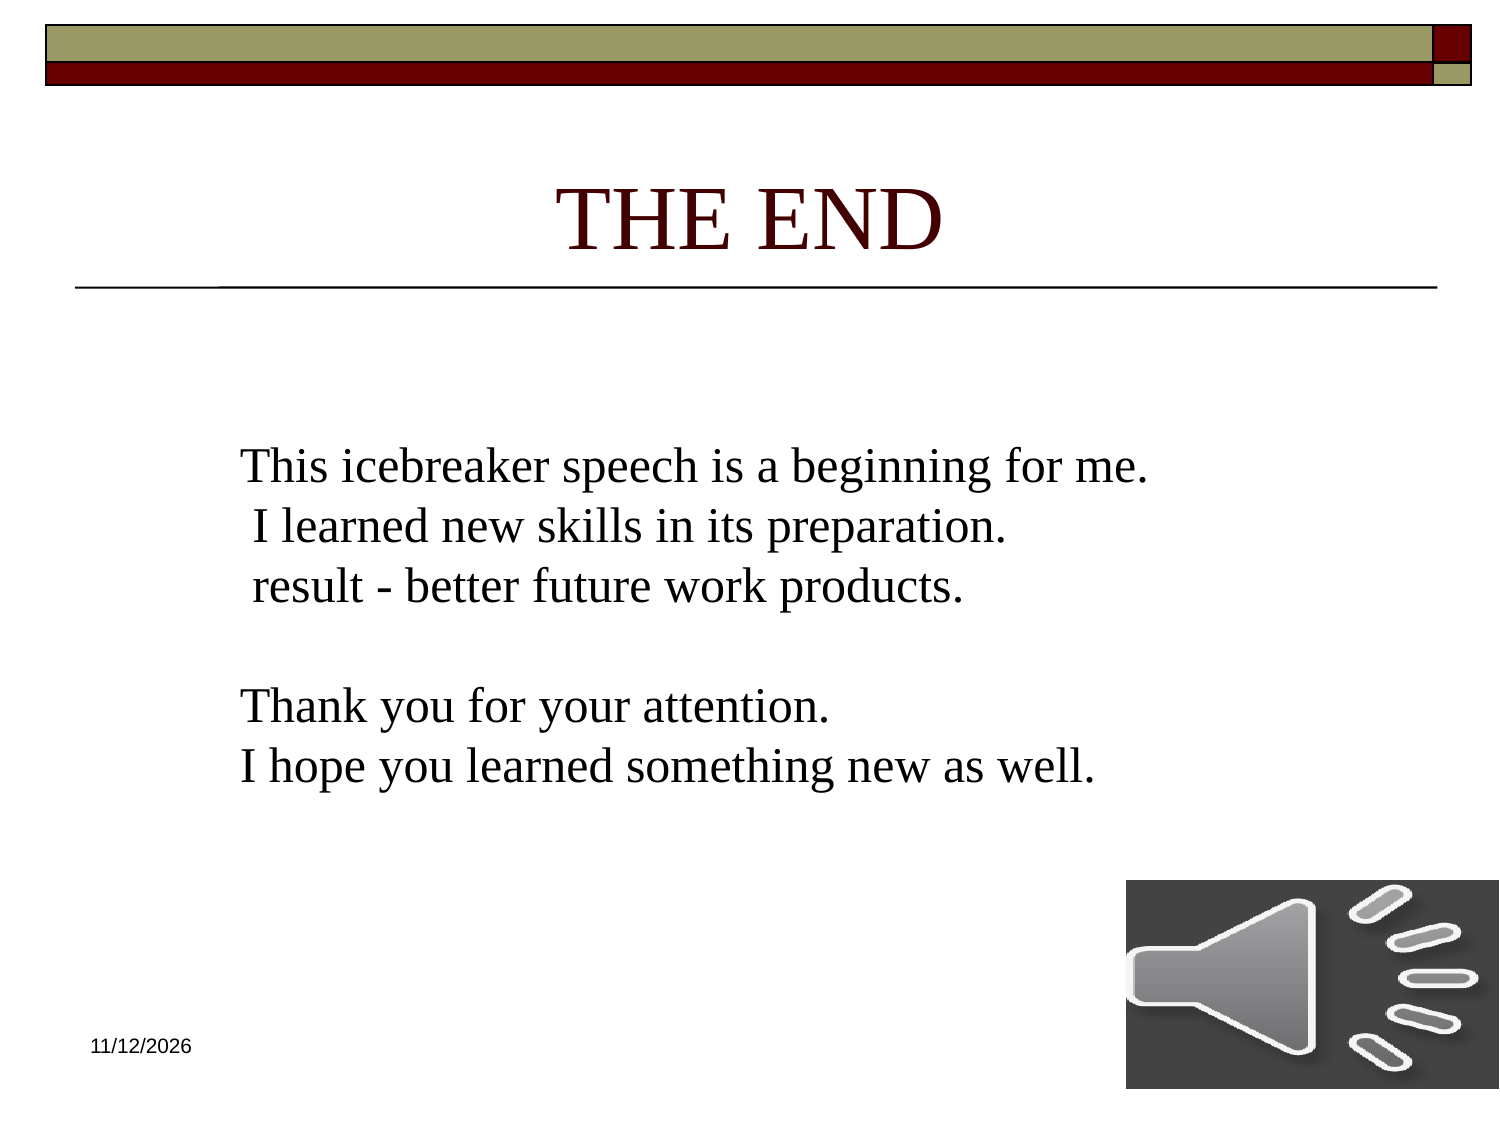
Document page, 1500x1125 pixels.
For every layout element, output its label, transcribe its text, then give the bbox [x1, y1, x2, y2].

title THE END [74, 87, 1426, 276]
picture [1124, 878, 1500, 1091]
slide_number 16 [1112, 1024, 1426, 1101]
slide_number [74, 1024, 351, 1101]
text_box This icebreaker speech is a beginning for me. I learned new skills in its preparation. result - better future work products. Thank you for your attention. I hope you learned something new as well. [225, 424, 1225, 860]
